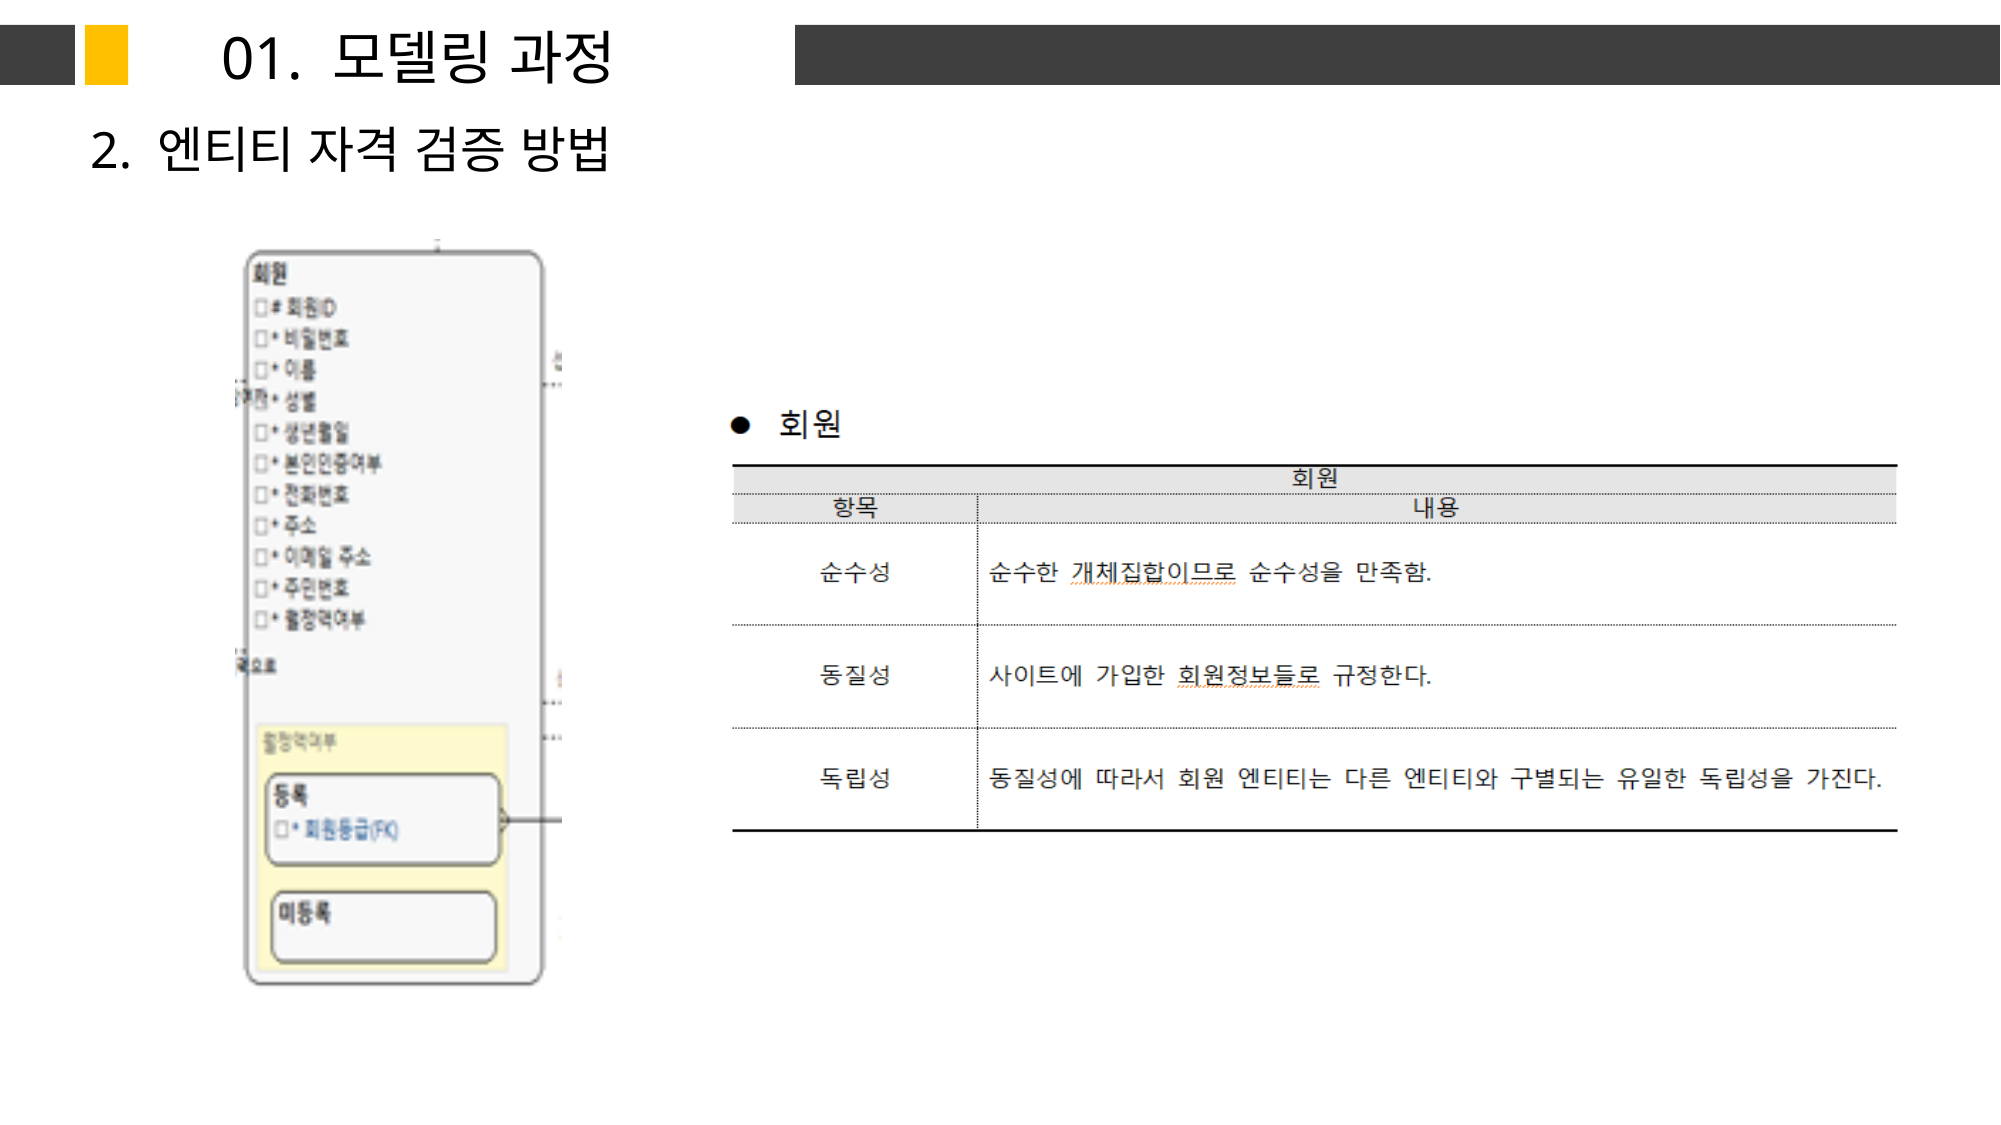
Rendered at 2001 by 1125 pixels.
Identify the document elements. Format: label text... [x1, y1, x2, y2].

text_box [84, 24, 129, 86]
text_box [794, 24, 2000, 86]
picture [235, 239, 562, 998]
text_box 2. 엔티티 자격 검증 방법 [75, 110, 643, 186]
text_box [0, 24, 76, 86]
text_box 01. 모델링 과정 [206, 13, 632, 99]
picture [727, 393, 1912, 844]
